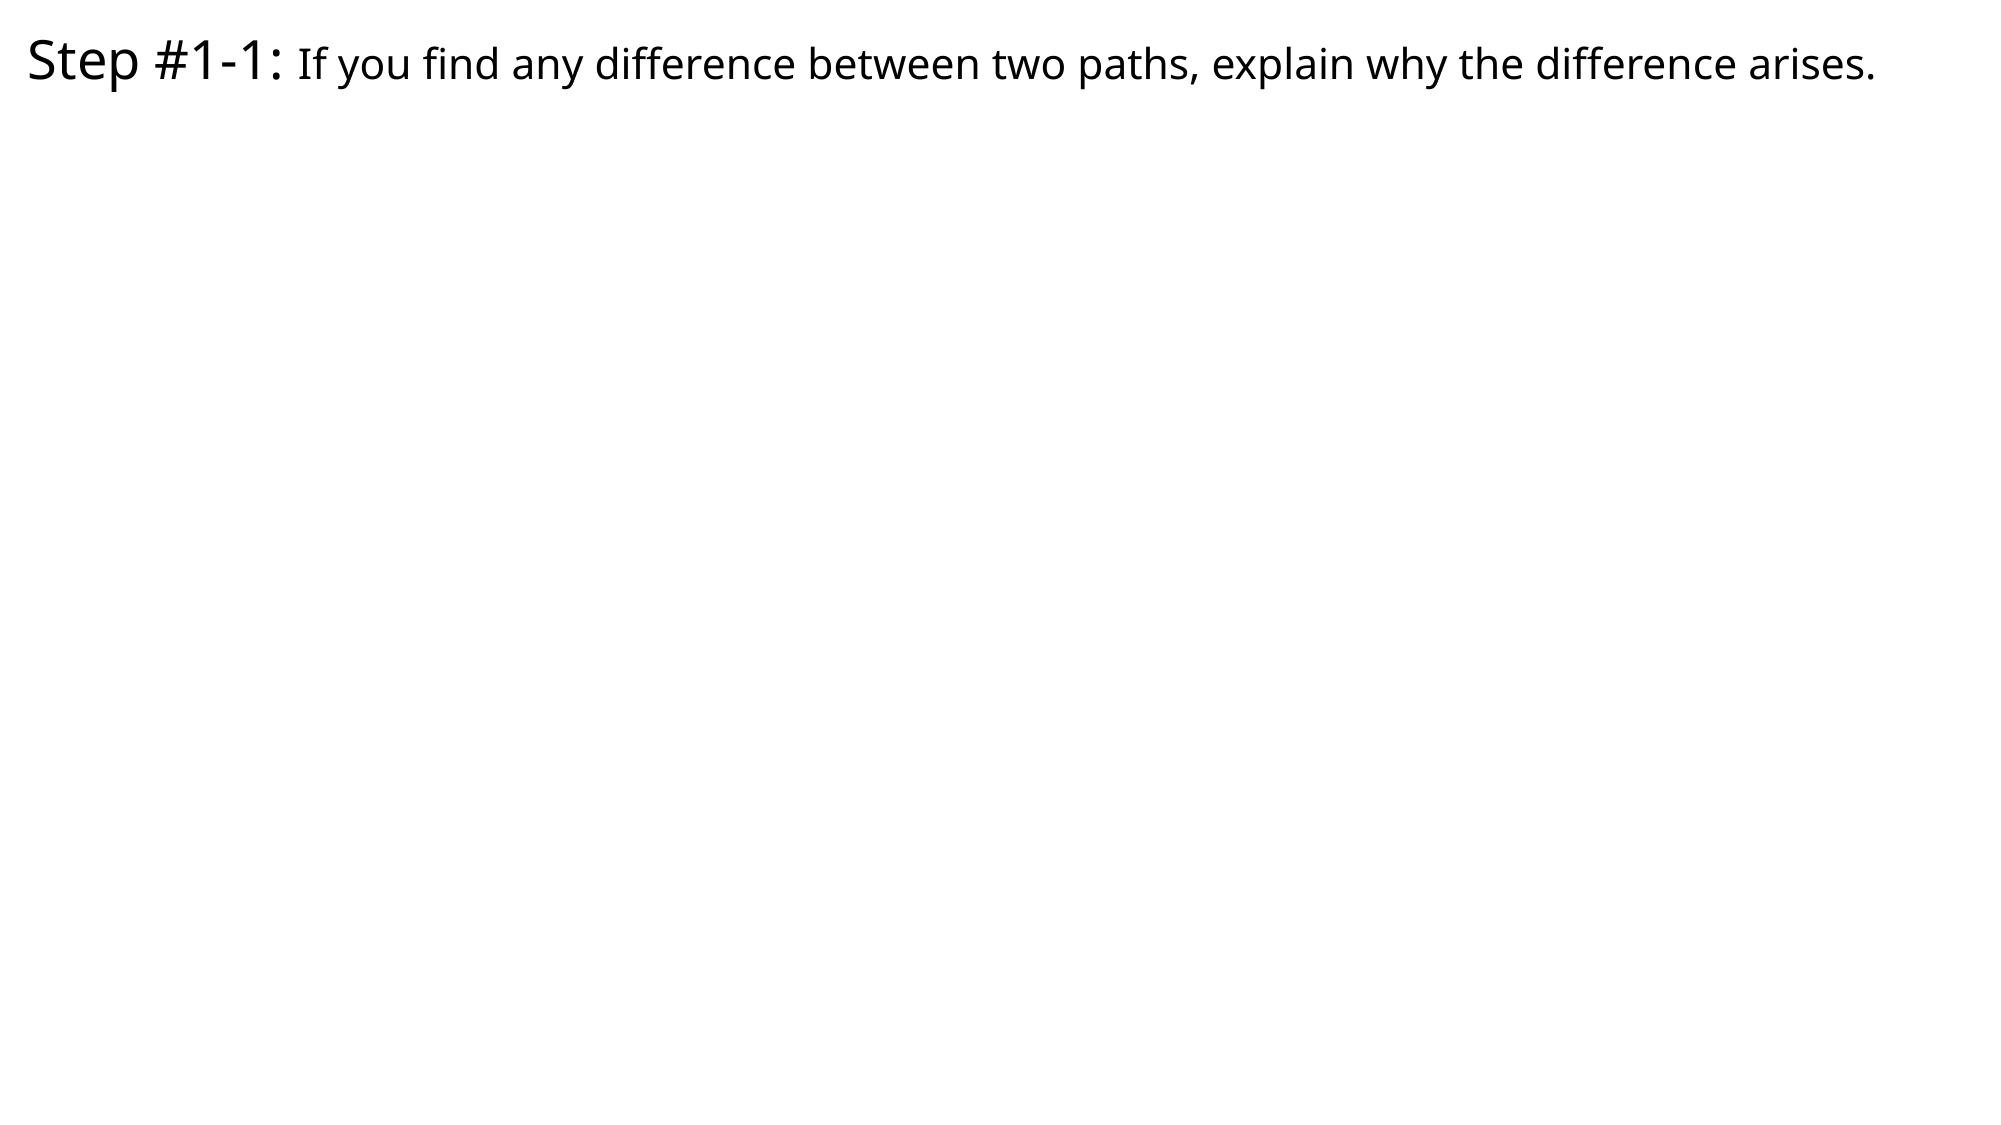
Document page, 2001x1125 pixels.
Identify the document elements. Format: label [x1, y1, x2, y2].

title [12, 5, 2000, 119]
